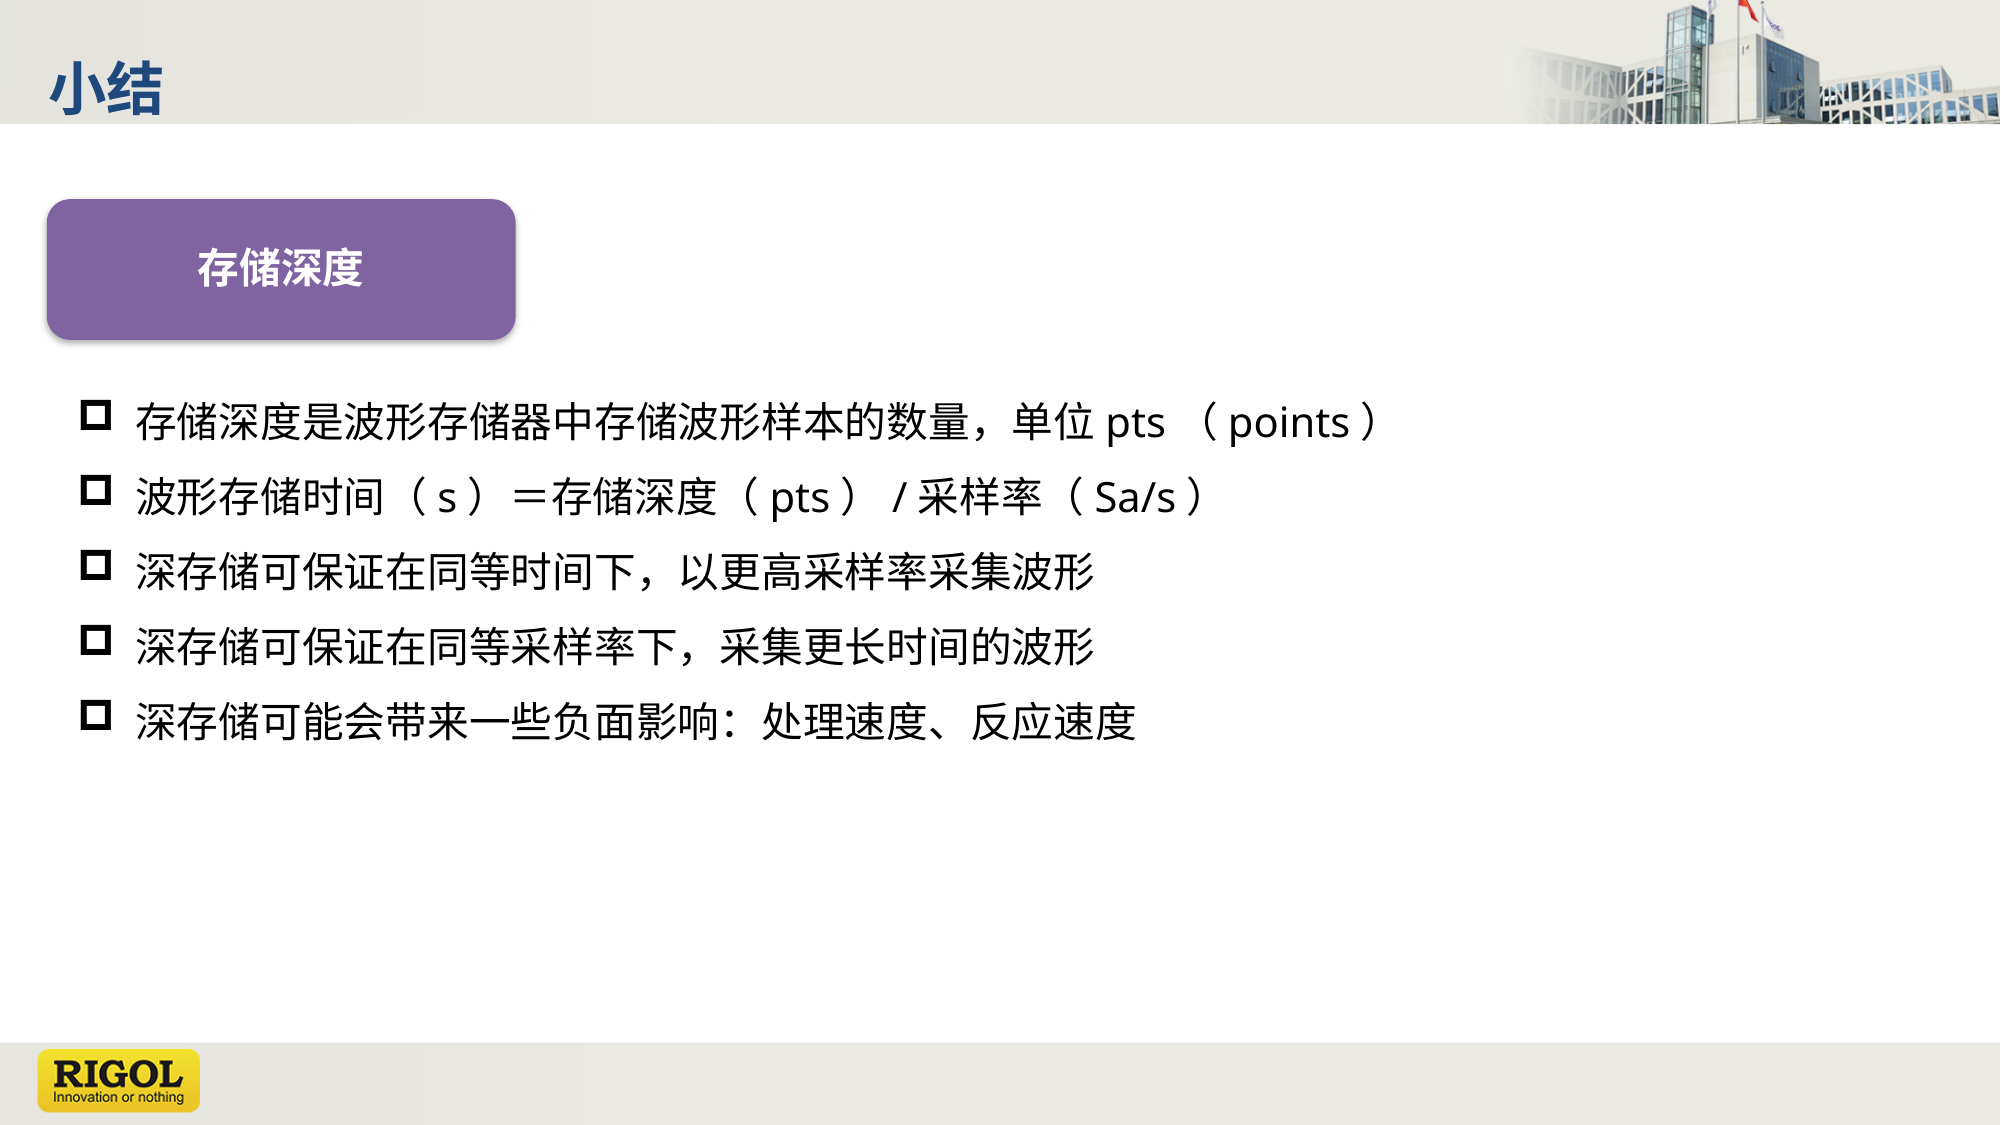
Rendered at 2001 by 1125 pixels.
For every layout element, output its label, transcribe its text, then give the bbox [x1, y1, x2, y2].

picture [0, 0, 2000, 1125]
text_box 存储深度是波形存储器中存储波形样本的数量，单位pts（points） 波形存储时间（s）＝存储深度（pts）/采样率（Sa/s） 深存储可保证在同等时间下，以更高采样率采集波形 深存储可保证在同等采样率下，采集更长时间的波形 深存储可能会带来一些负面影响：处理速度、反应速度 [62, 363, 1954, 753]
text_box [46, 198, 516, 341]
text_box 小结 [33, 37, 1784, 138]
